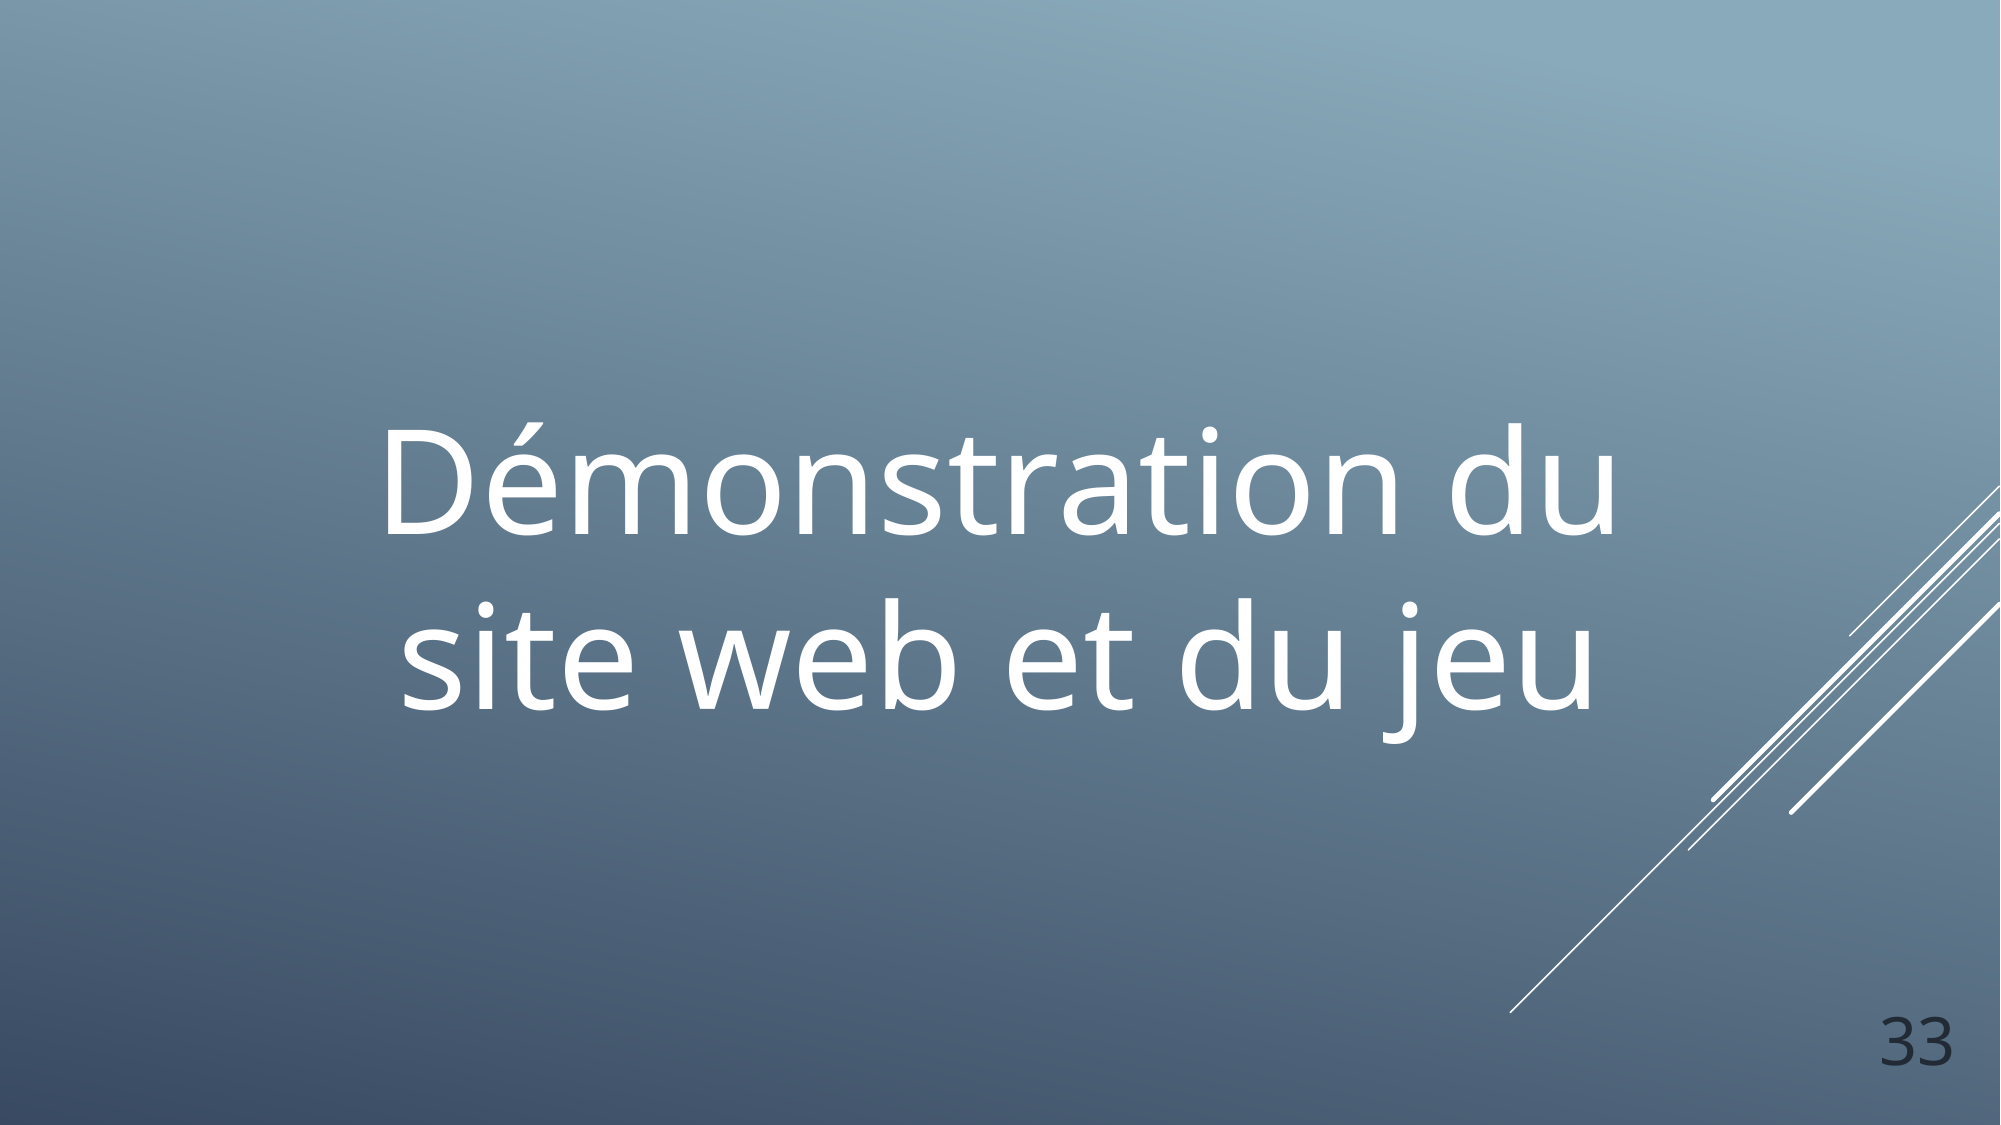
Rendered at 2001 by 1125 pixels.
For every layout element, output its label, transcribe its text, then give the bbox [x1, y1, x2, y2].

title Démonstration du site web et du jeu [280, 0, 1720, 1125]
slide_number 33 [1783, 987, 1971, 1098]
